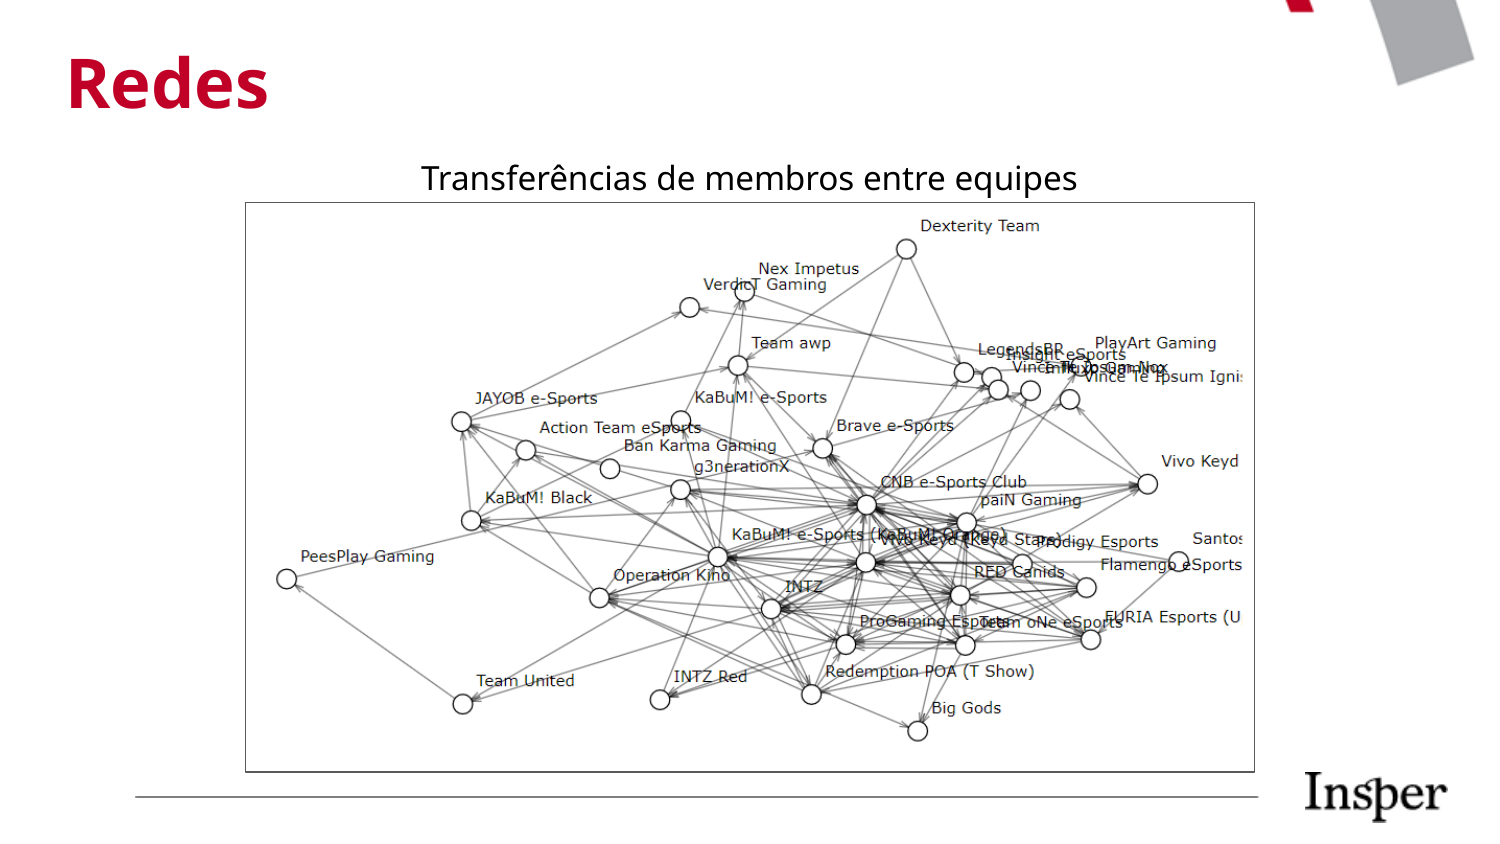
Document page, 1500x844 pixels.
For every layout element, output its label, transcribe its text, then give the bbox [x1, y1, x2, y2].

picture [1305, 772, 1448, 823]
picture [1252, 0, 1500, 94]
text_box Redes [50, 24, 1211, 143]
text_box Transferências de membros entre equipes [237, 151, 1263, 204]
picture [245, 203, 1255, 772]
